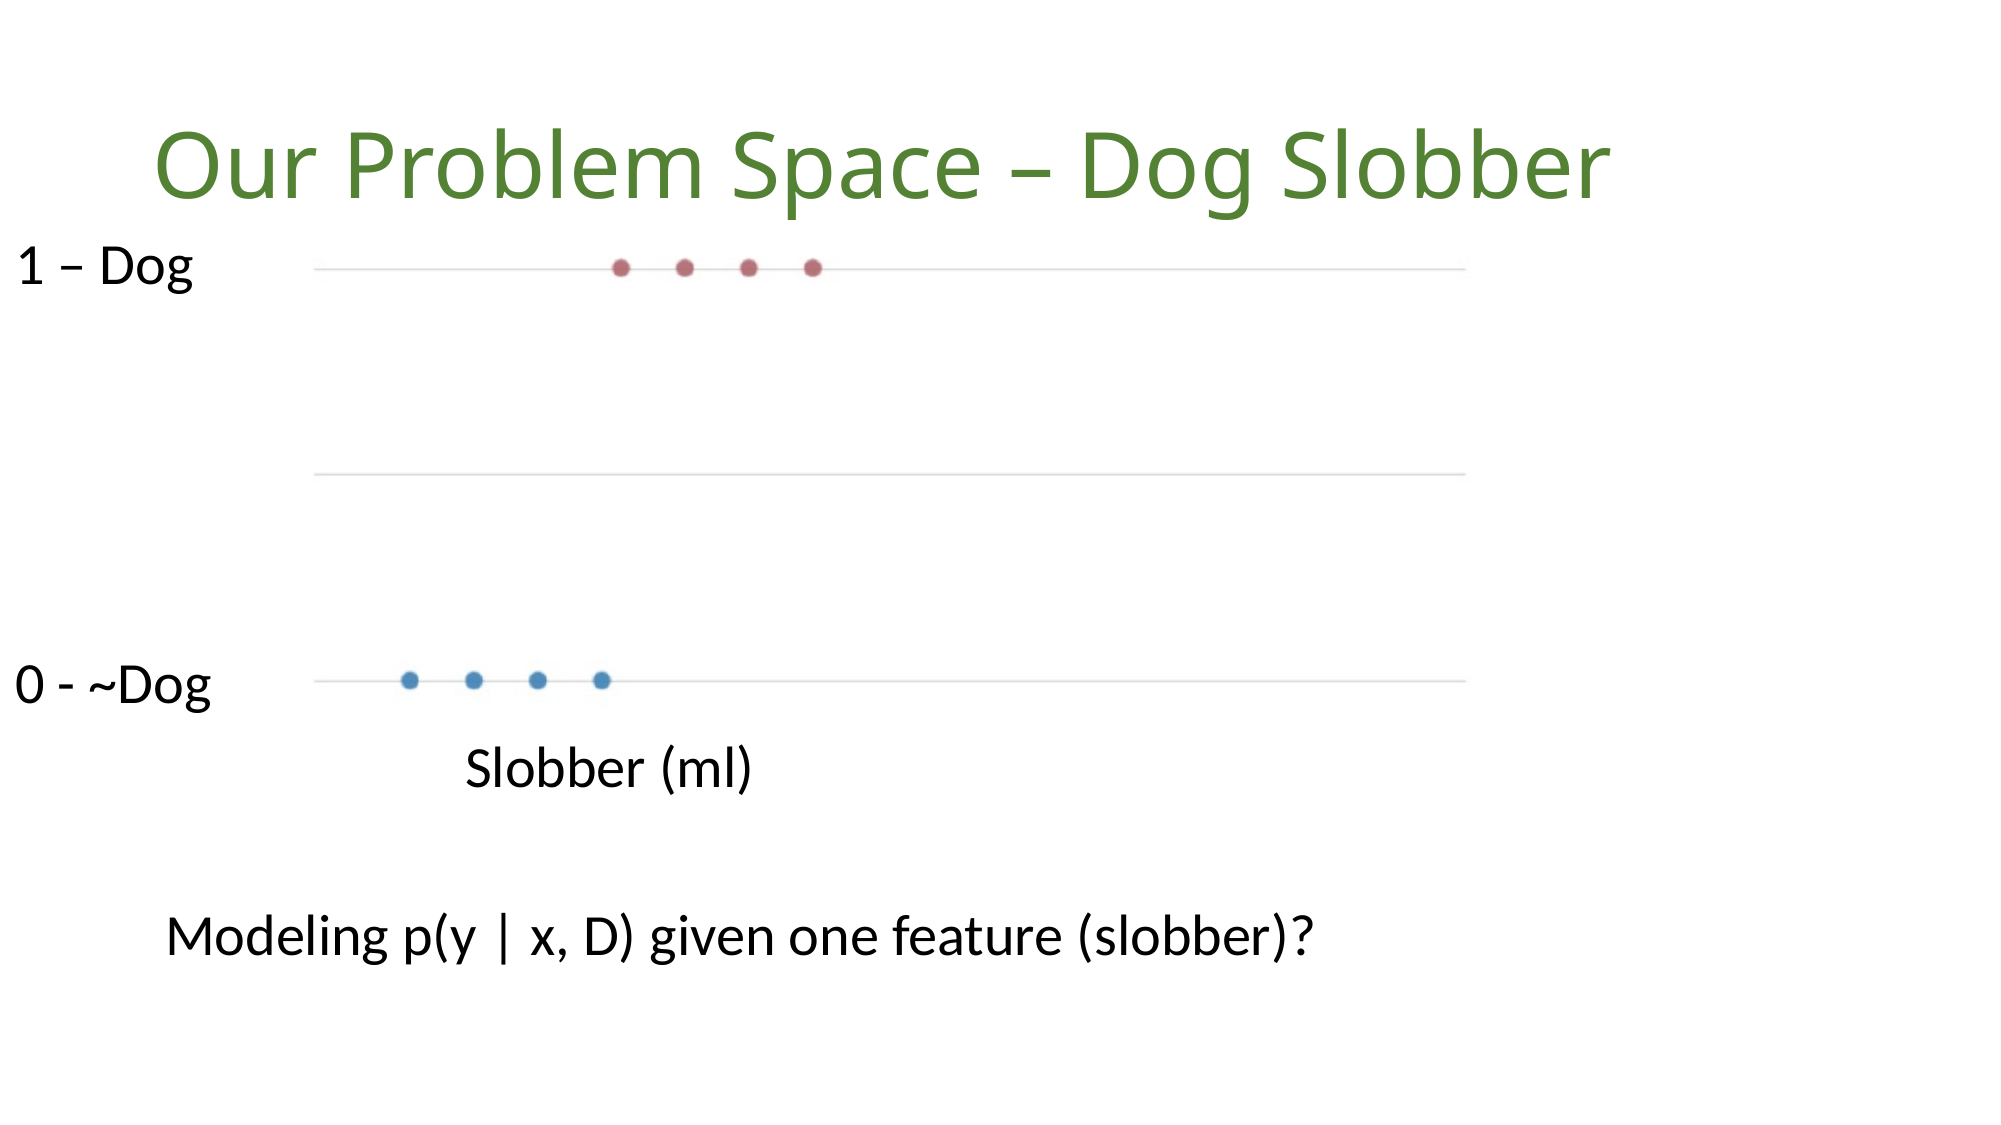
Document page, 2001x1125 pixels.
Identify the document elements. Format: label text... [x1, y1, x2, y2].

title Our Problem Space – Dog Slobber [137, 59, 1863, 278]
picture [301, 226, 1498, 713]
list 1 – Dog 0 - ~Dog Slobber (ml) Modeling p(y | x, D) given one feature (slobber)? [0, 226, 1725, 1053]
